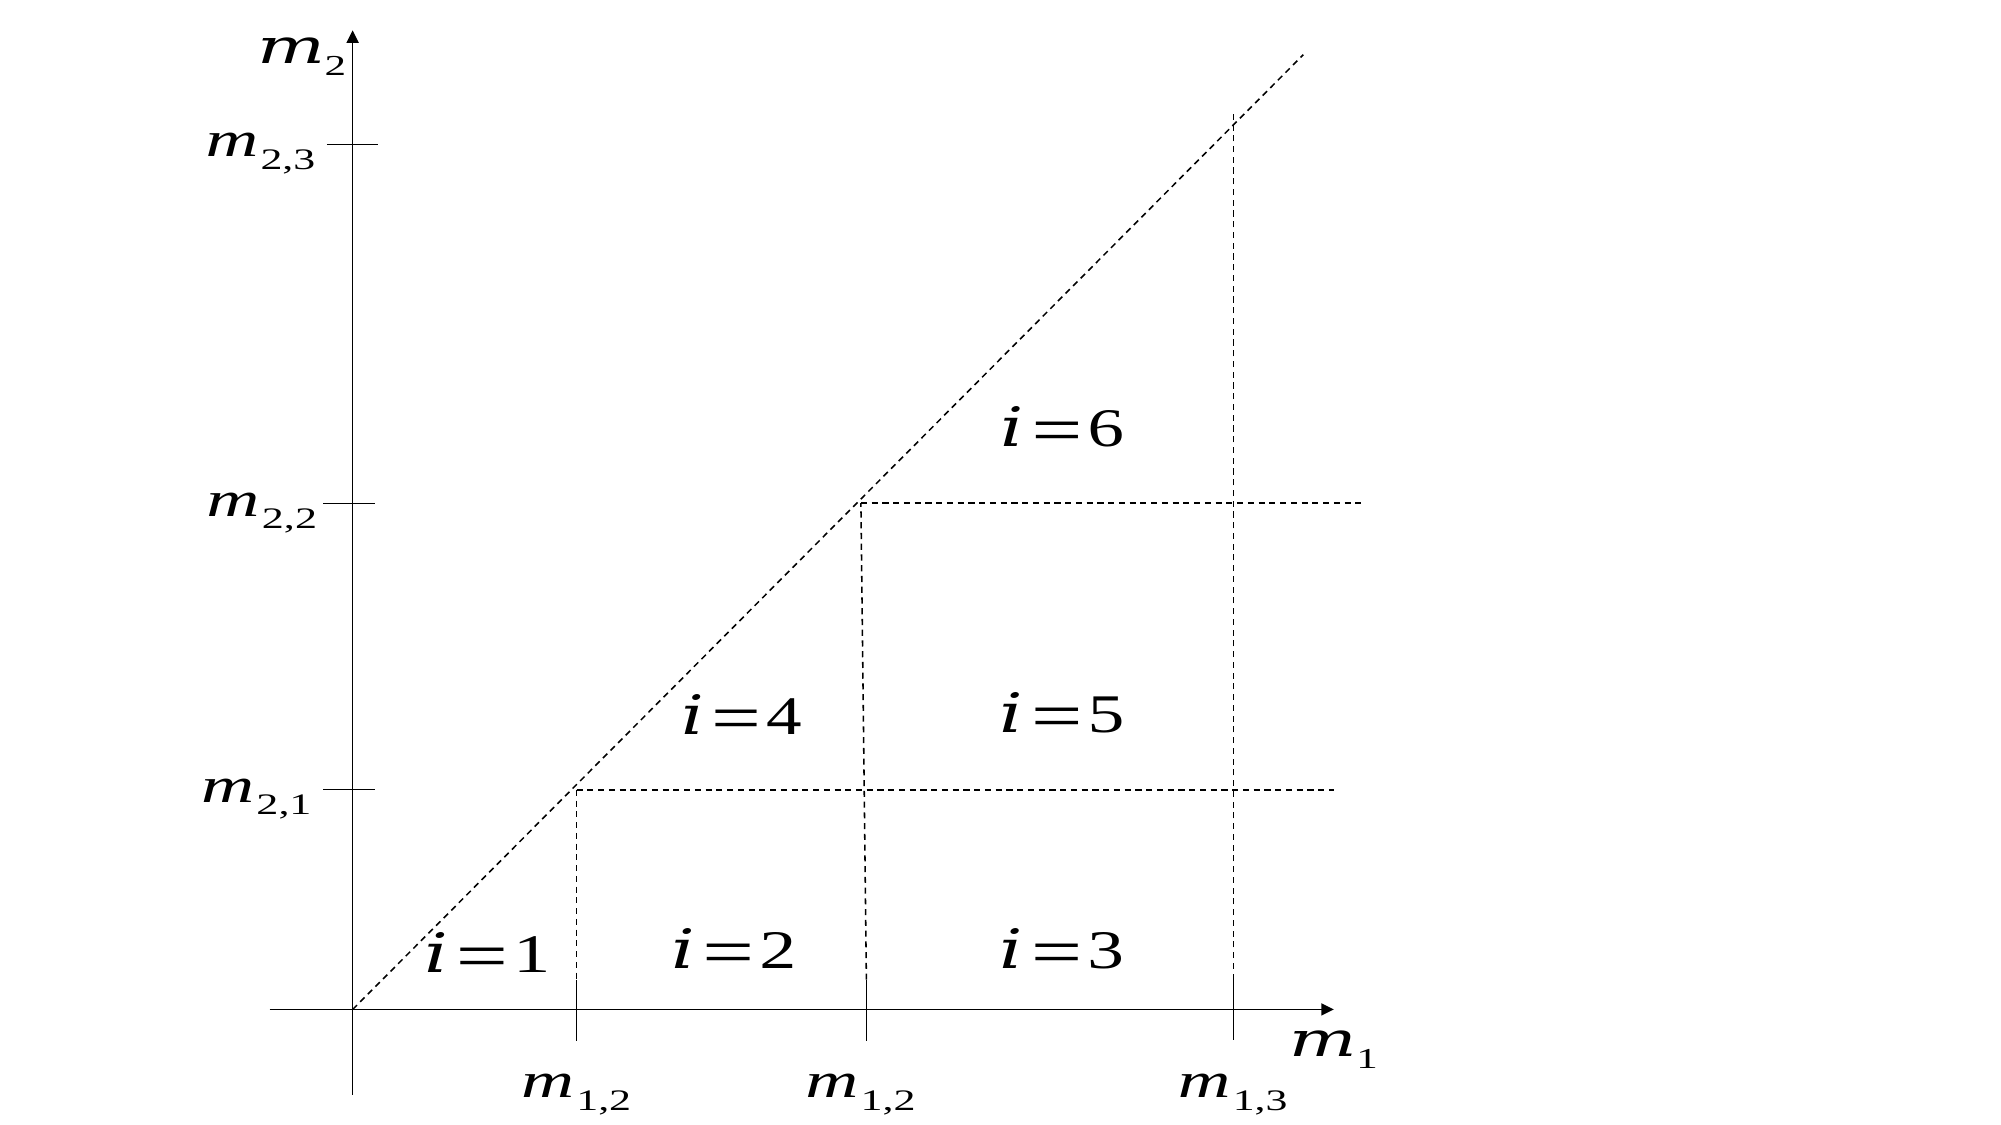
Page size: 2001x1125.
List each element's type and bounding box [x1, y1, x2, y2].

text_box [352, 54, 1304, 1010]
text_box [860, 504, 867, 980]
